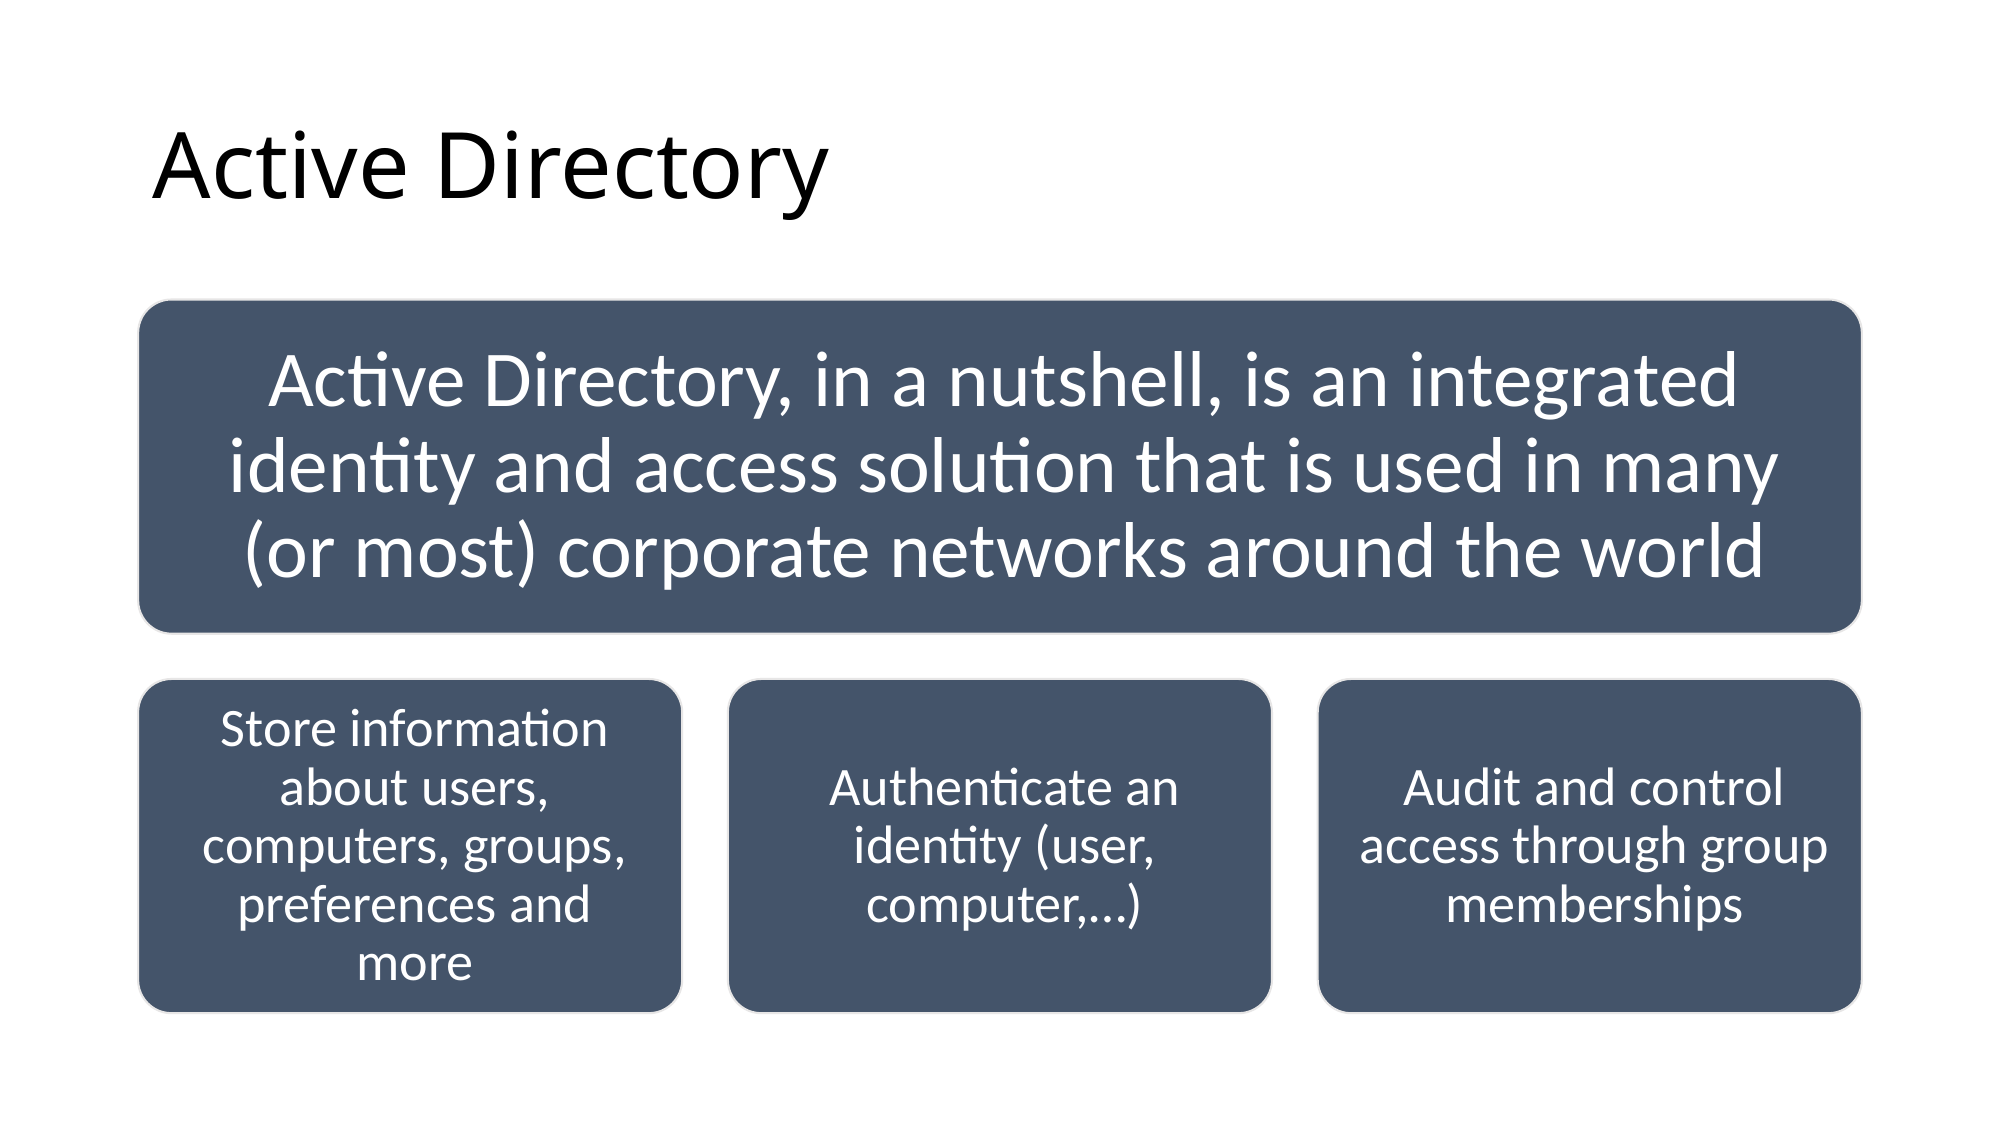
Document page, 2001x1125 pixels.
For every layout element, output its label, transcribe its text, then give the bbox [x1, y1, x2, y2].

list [137, 299, 1863, 1014]
title Active Directory [137, 59, 1863, 278]
